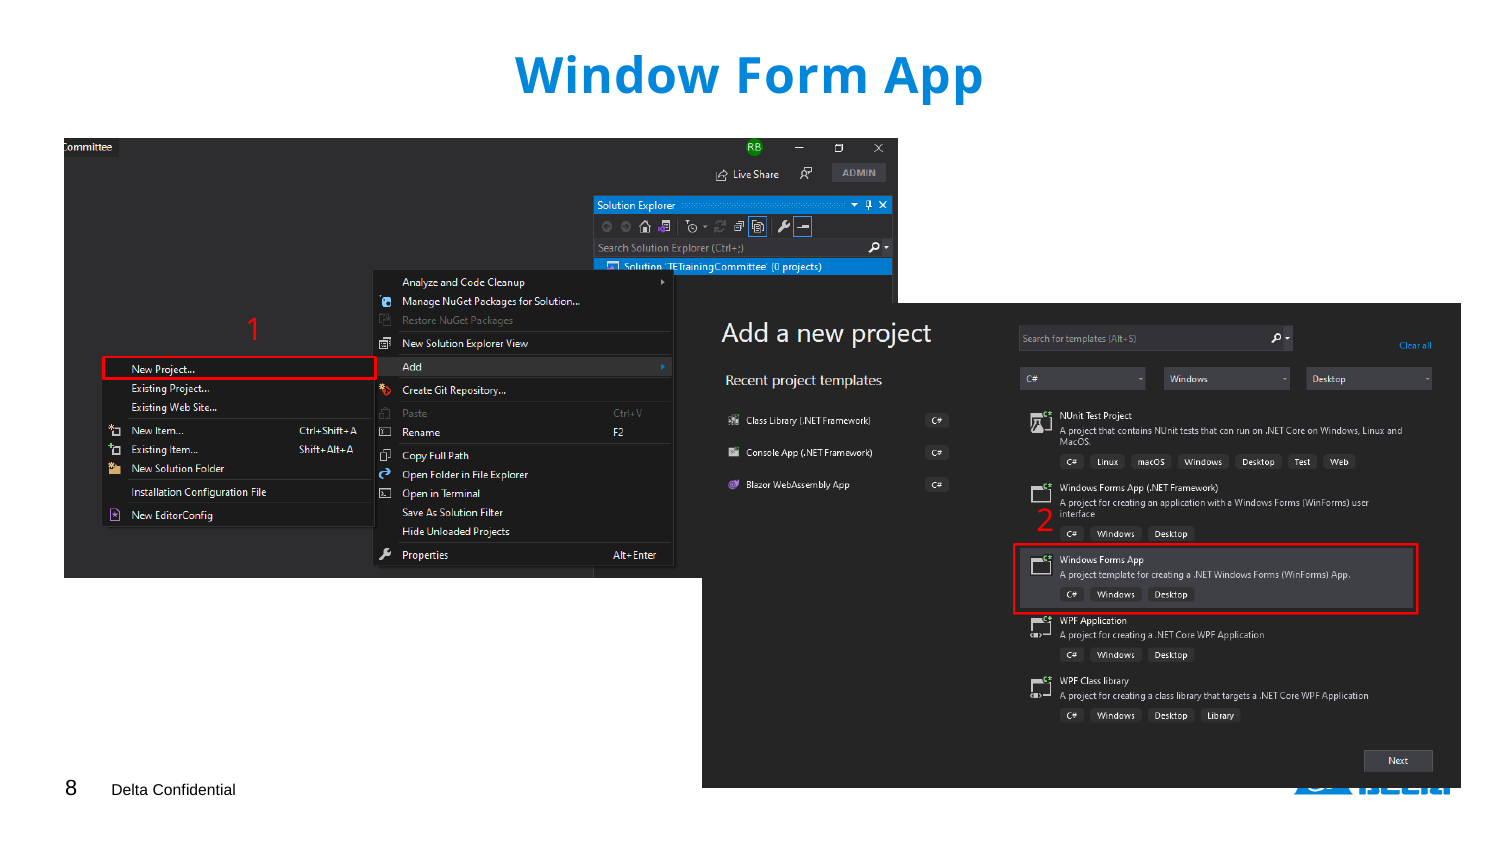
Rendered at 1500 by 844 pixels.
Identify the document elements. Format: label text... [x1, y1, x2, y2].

footer Delta Confidential [112, 761, 298, 816]
picture [0, 0, 1500, 844]
slide_number 8 [50, 758, 112, 816]
title Window Form App [50, 28, 1450, 112]
